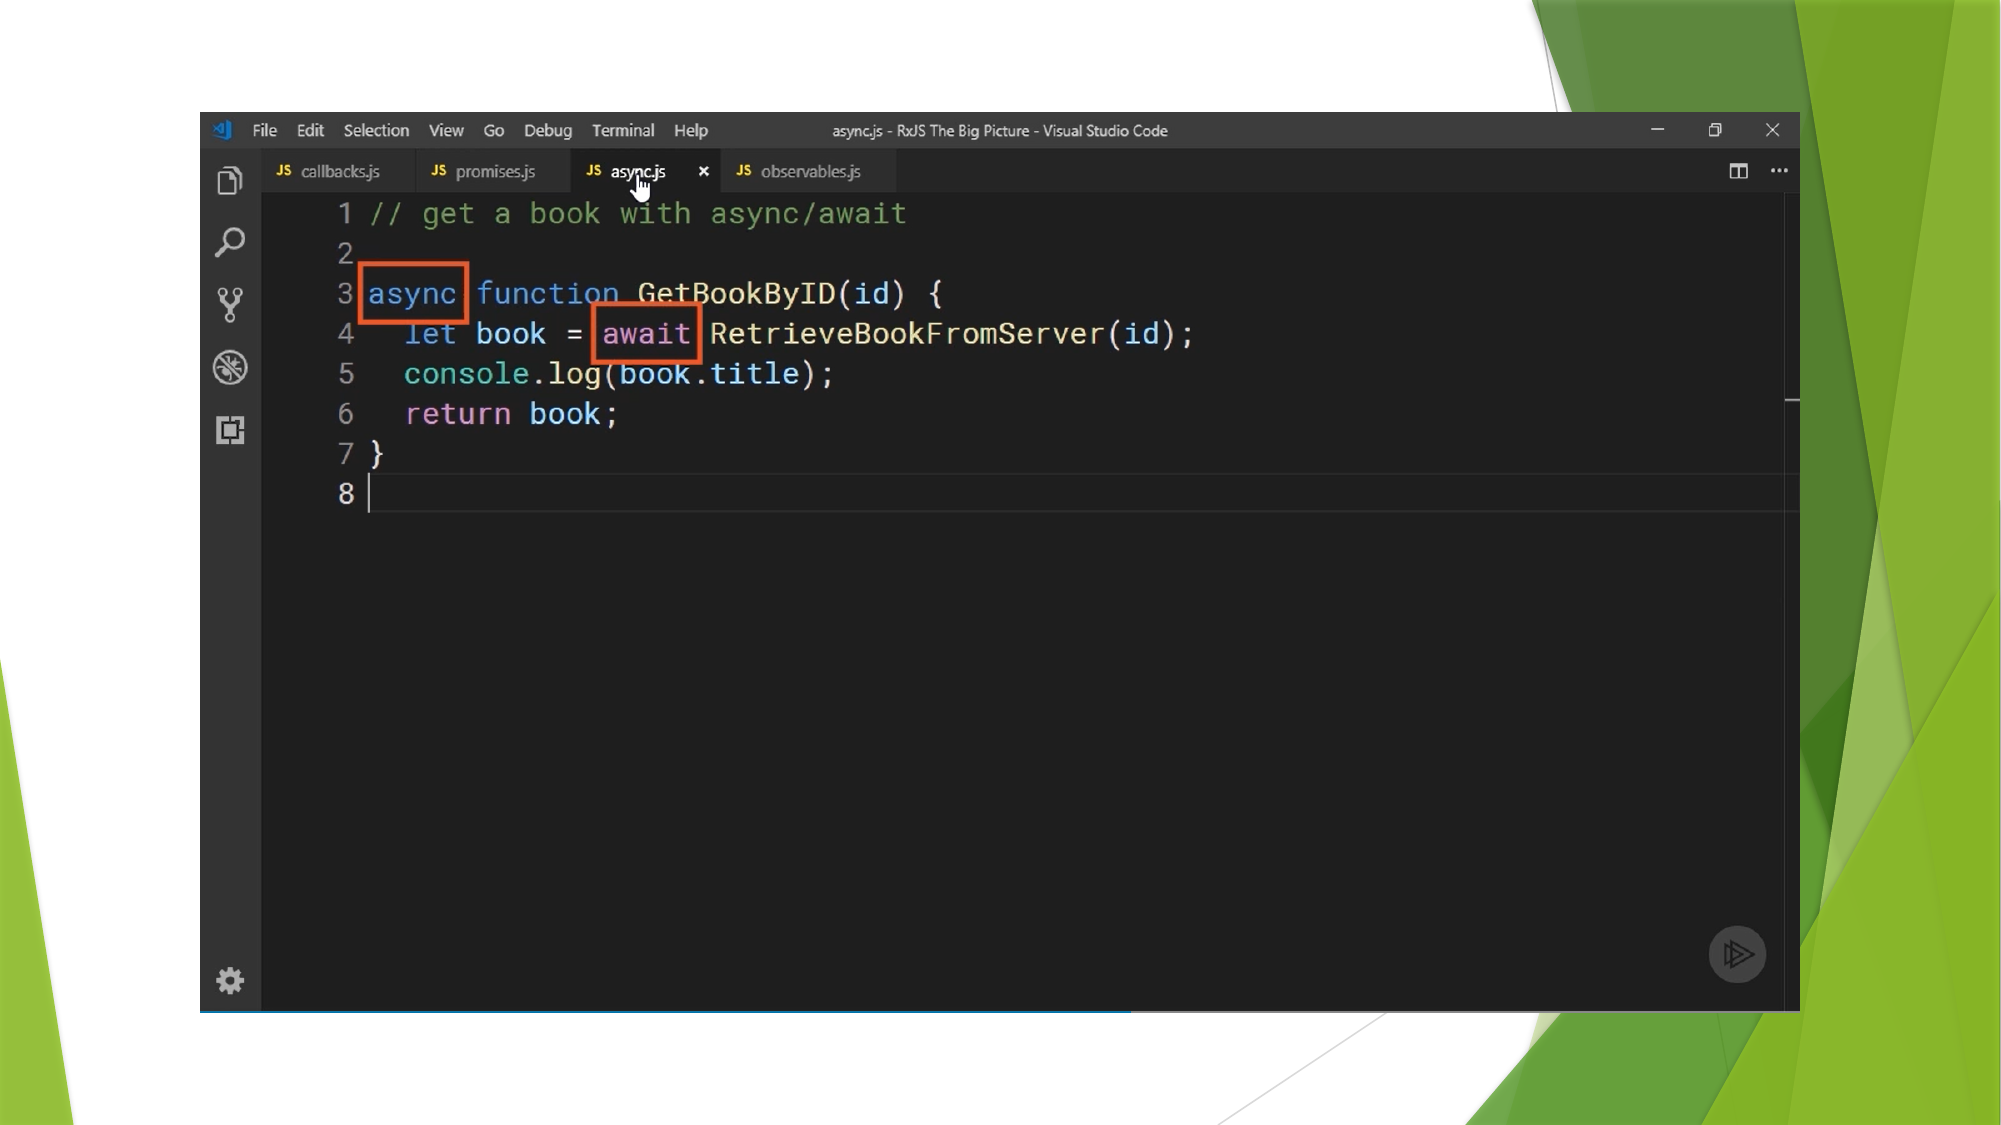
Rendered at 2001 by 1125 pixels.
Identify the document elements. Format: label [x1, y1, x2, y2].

picture [199, 111, 1801, 1013]
